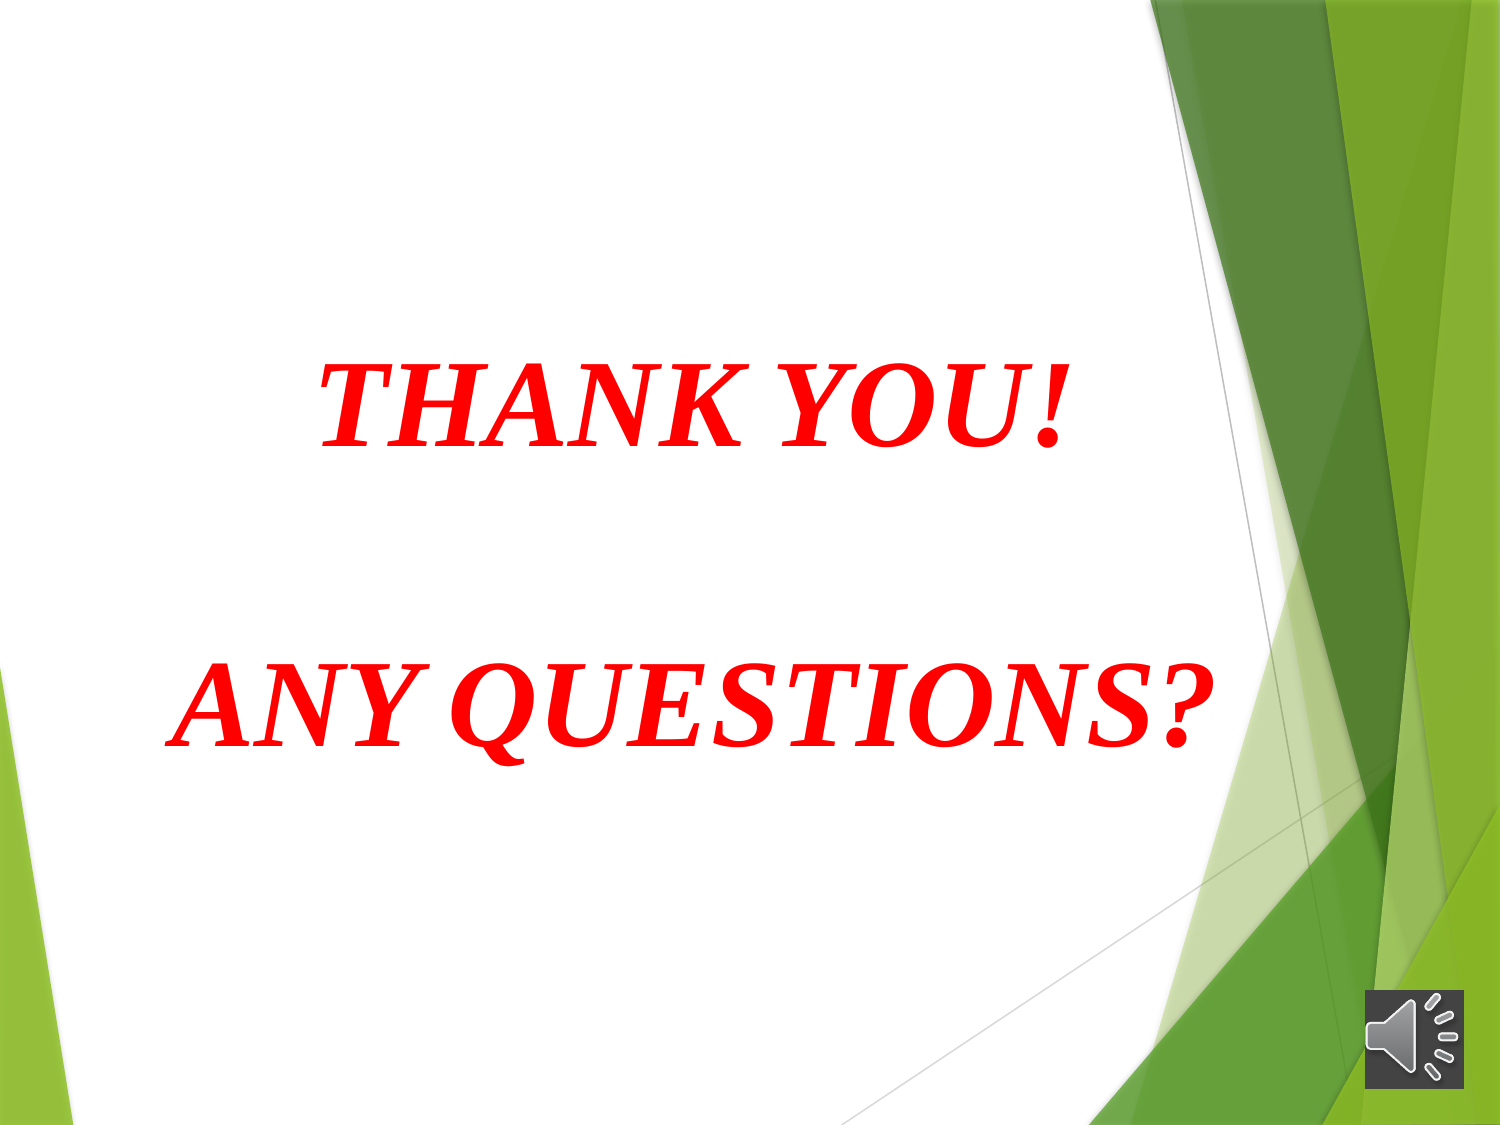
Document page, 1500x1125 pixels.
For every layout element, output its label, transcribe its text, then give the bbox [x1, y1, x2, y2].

text_box THANK YOU! ANY QUESTIONS? [100, 314, 1289, 780]
picture [1364, 989, 1466, 1091]
